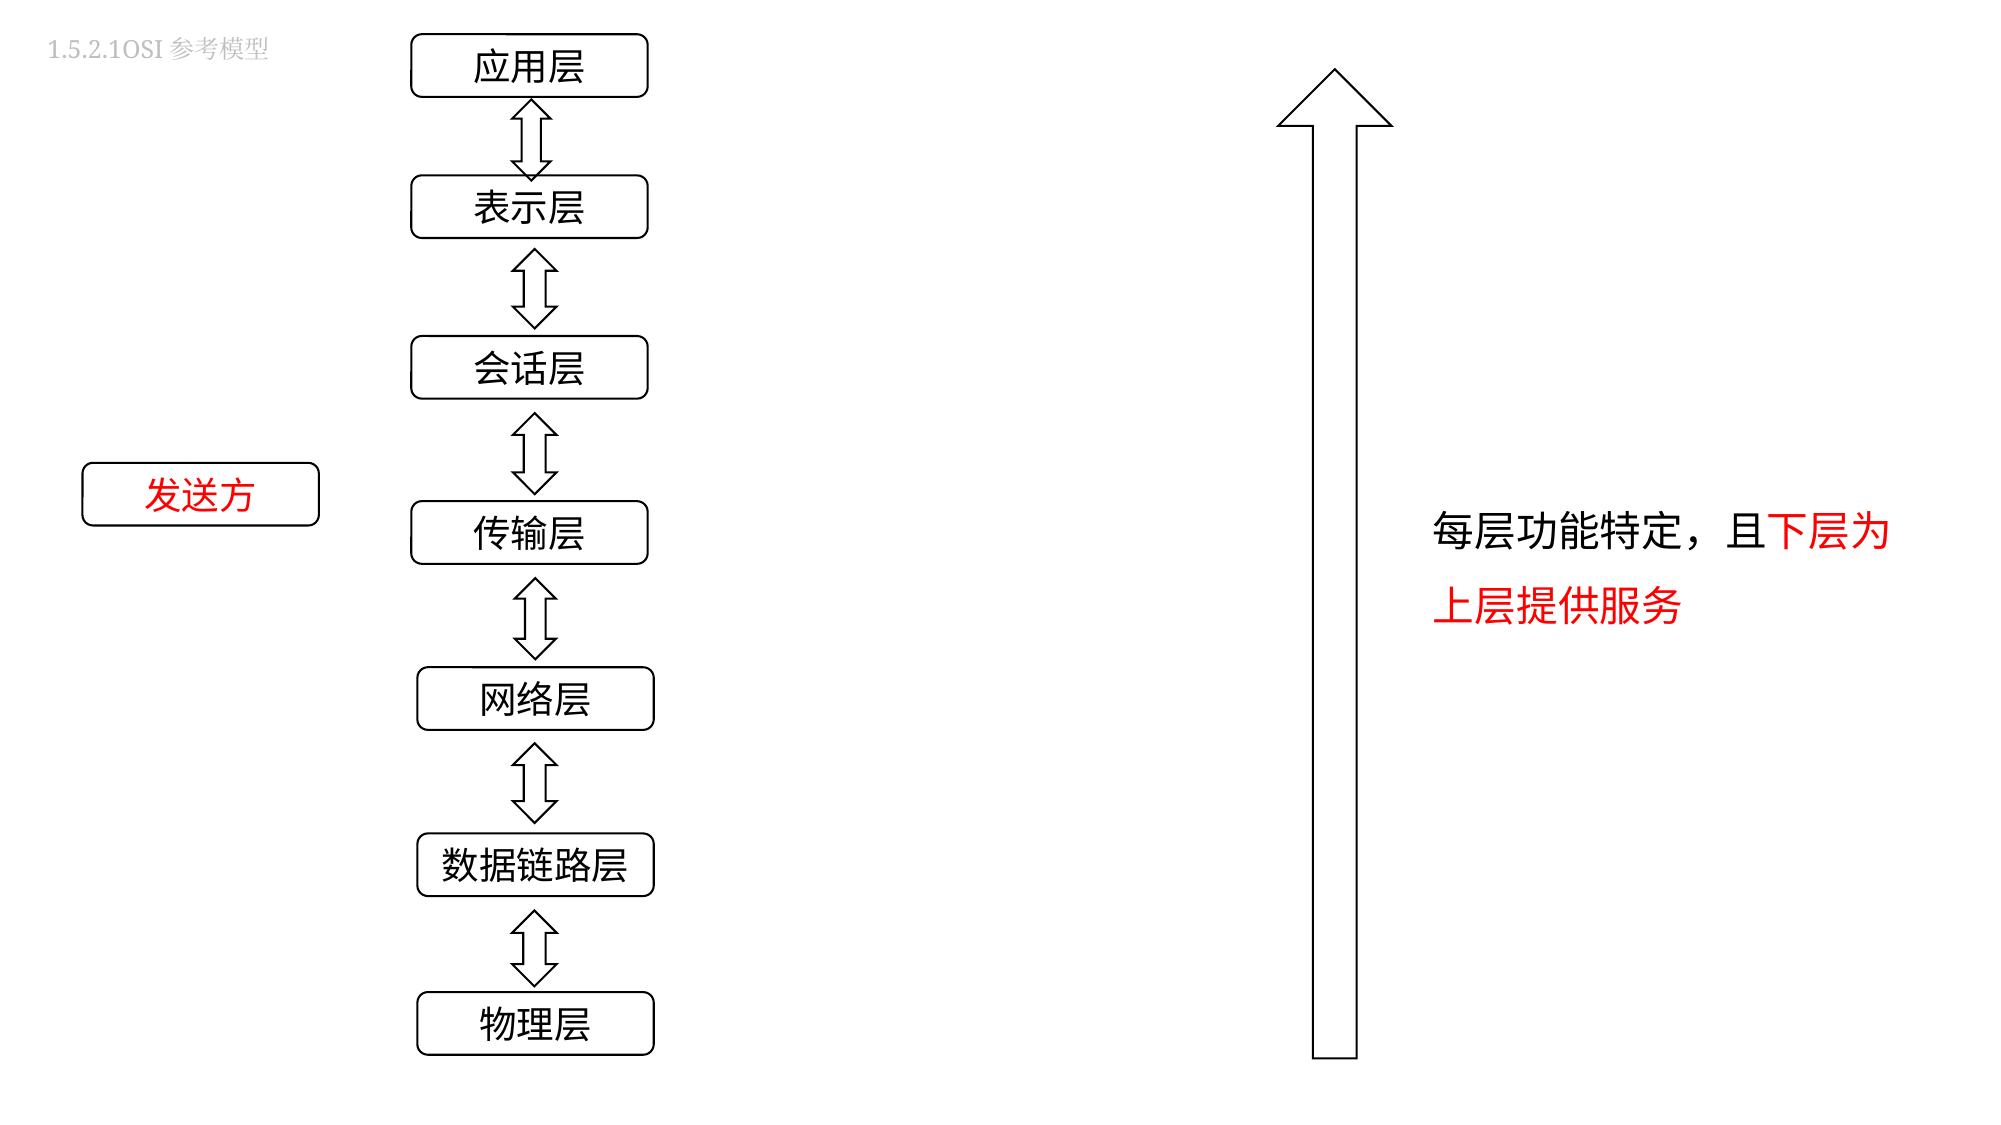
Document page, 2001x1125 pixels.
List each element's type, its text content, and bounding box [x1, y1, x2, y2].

text_box [509, 97, 554, 183]
text_box [510, 741, 560, 825]
text_box 发送方 [81, 461, 320, 527]
text_box 表示层 [410, 174, 649, 240]
text_box 1.5.2.1OSI参考模型 [32, 26, 413, 71]
text_box [512, 576, 559, 661]
text_box 网络层 [416, 666, 655, 731]
text_box [1275, 67, 1394, 1060]
text_box 应用层 [410, 33, 649, 98]
text_box [510, 411, 560, 496]
text_box 会话层 [410, 334, 649, 400]
text_box 每层功能特定，且下层为上层提供服务 [1418, 472, 1925, 638]
text_box [509, 909, 560, 988]
text_box 数据链路层 [416, 832, 655, 898]
text_box 物理层 [416, 991, 655, 1056]
text_box [510, 247, 560, 330]
text_box 传输层 [410, 500, 649, 565]
